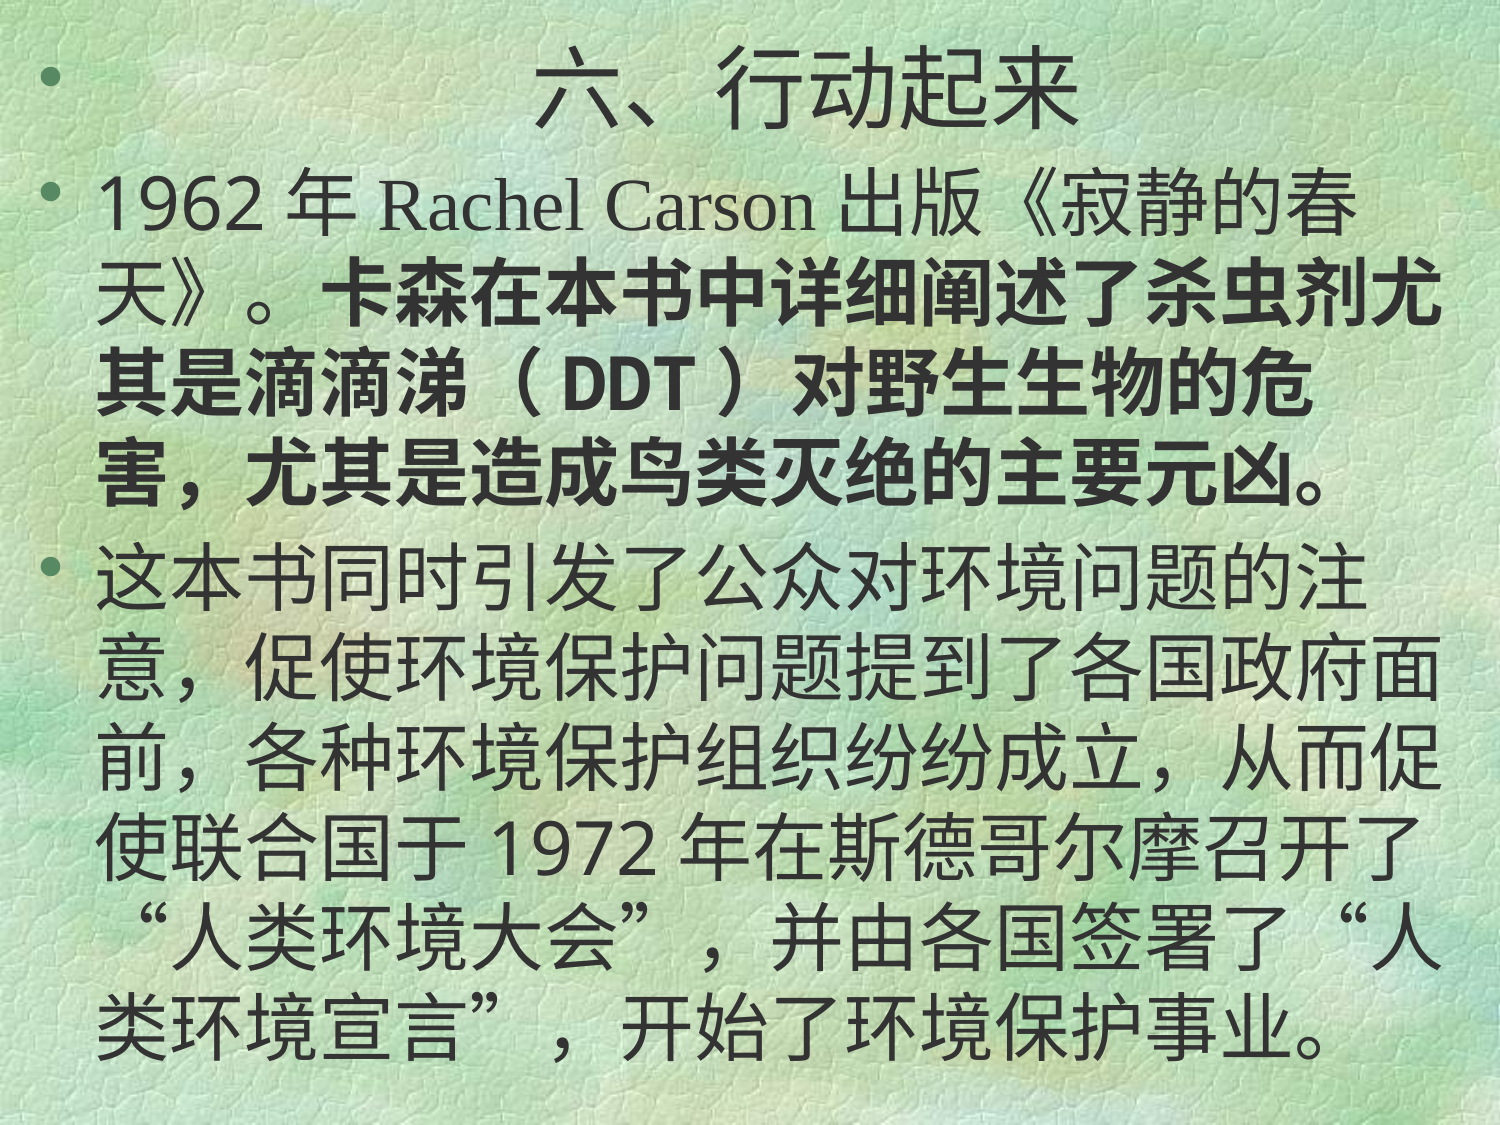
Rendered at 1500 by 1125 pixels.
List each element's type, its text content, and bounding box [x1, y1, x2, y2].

picture [0, 0, 1500, 1125]
list 六、行动起来 1962年Rachel Carson出版《寂静的春天》。卡森在本书中详细阐述了杀虫剂尤其是滴滴涕（DDT）对野生生物的危害，尤其是造成鸟类灭绝的主要元凶。 这本书同时引发了公众对环境问题的注意，促使环境保护问题提到了各国政府面前，各种环境保护组织纷纷成立，从而促使联合国于1972年在斯德哥尔摩召开了“人类环境大会”，并由各国签署了“人类环境宣言”，开始了环境保护事业。 [23, 23, 1465, 1102]
